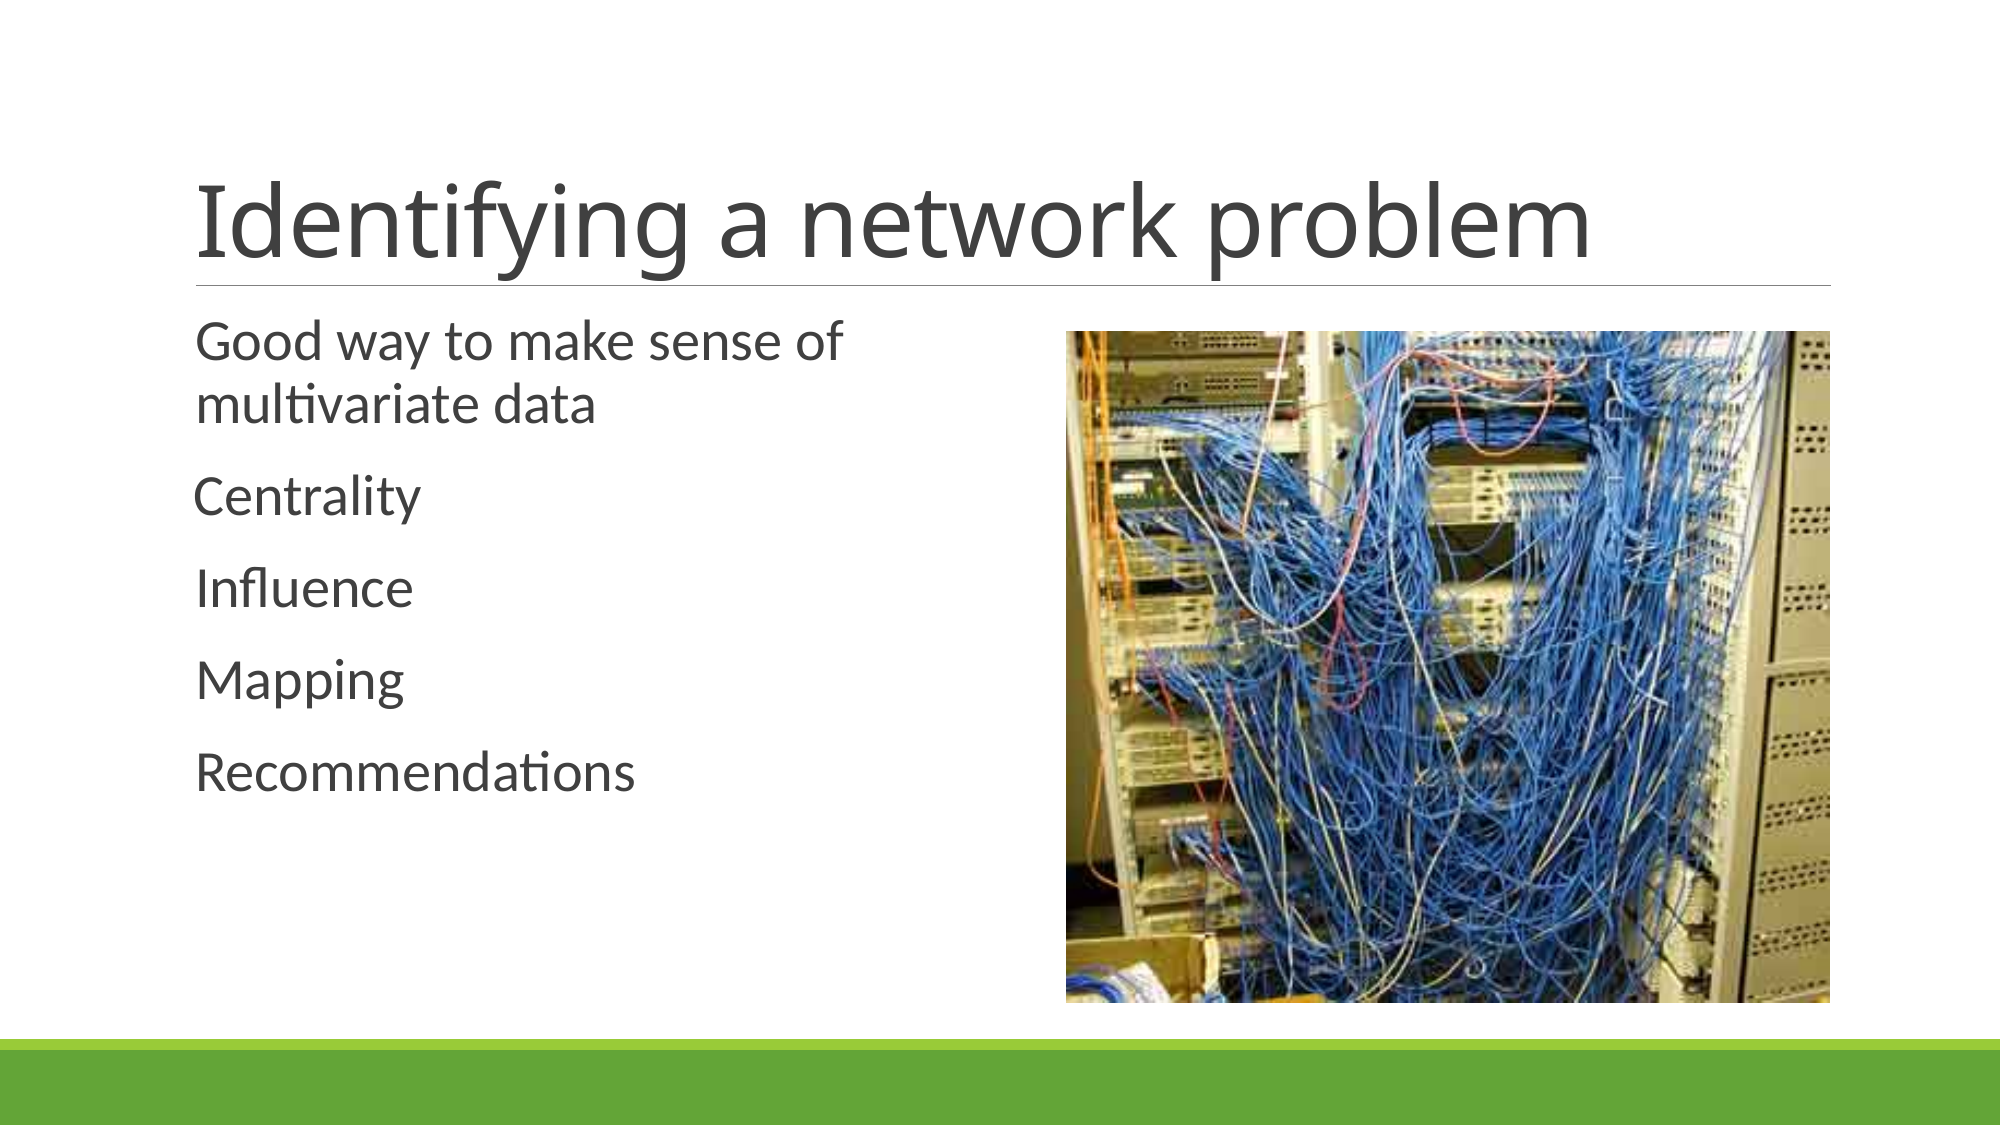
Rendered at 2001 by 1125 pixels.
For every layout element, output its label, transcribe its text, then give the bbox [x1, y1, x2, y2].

picture [1066, 330, 1831, 1004]
list Good way to make sense of multivariate data Centrality Influence Mapping Recommendations [180, 302, 1038, 963]
title Identifying a network problem [180, 47, 1830, 285]
